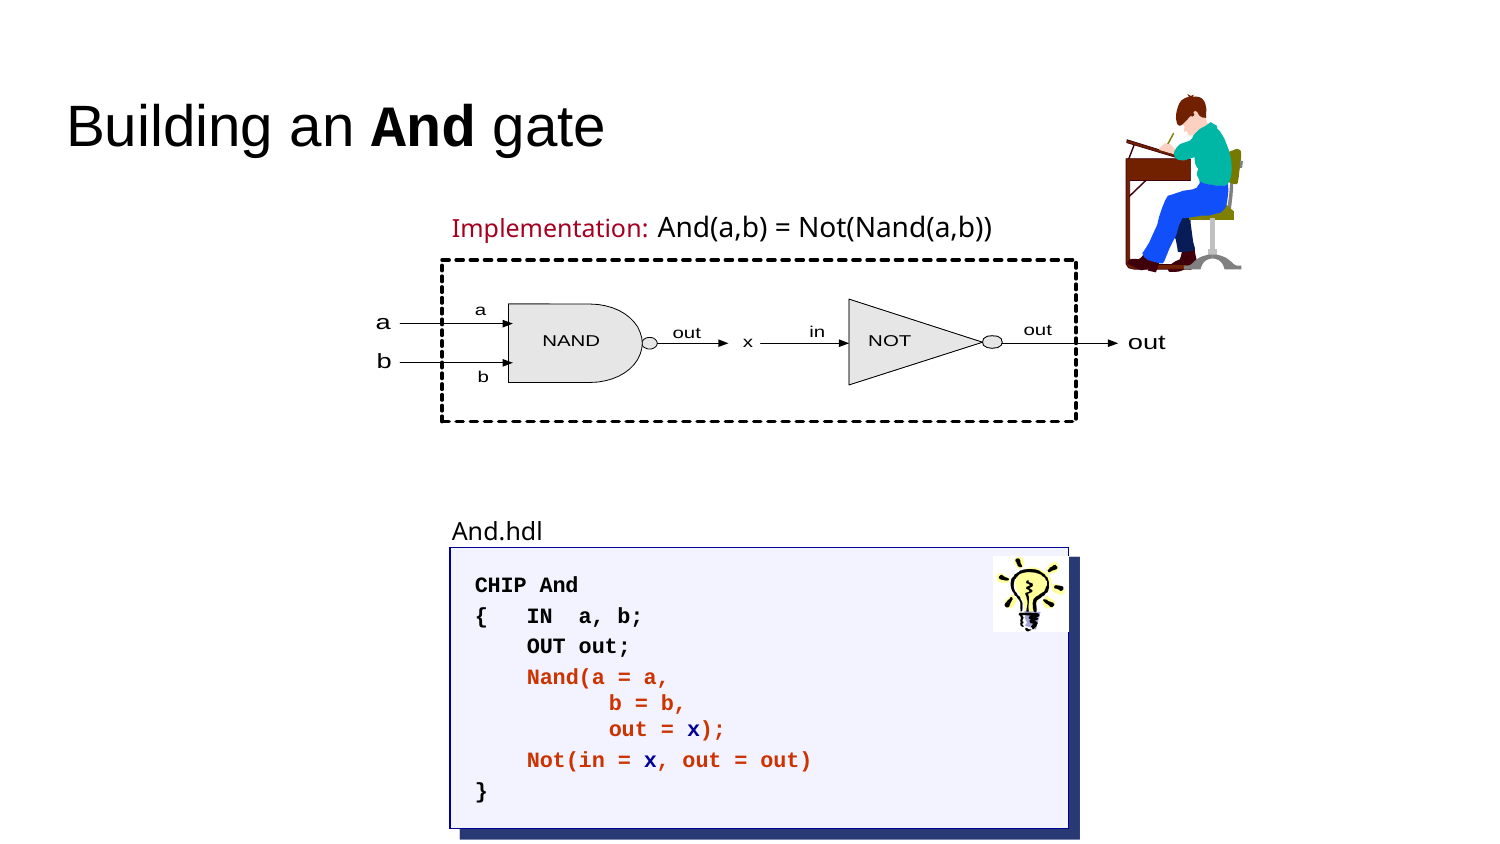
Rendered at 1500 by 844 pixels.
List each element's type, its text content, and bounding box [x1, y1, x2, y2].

text_box CHIP And { IN a, b; OUT out; Nand(a = a, b = b, out = x); Not(in = x, out = out) } [449, 547, 1069, 829]
text_box Implementation: And(a,b) = Not(Nand(a,b)) [440, 200, 1116, 242]
picture [993, 556, 1069, 632]
title Building an And gate [51, 72, 1449, 167]
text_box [318, 244, 1192, 492]
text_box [1124, 93, 1247, 276]
text_box And.hdl [440, 509, 600, 557]
